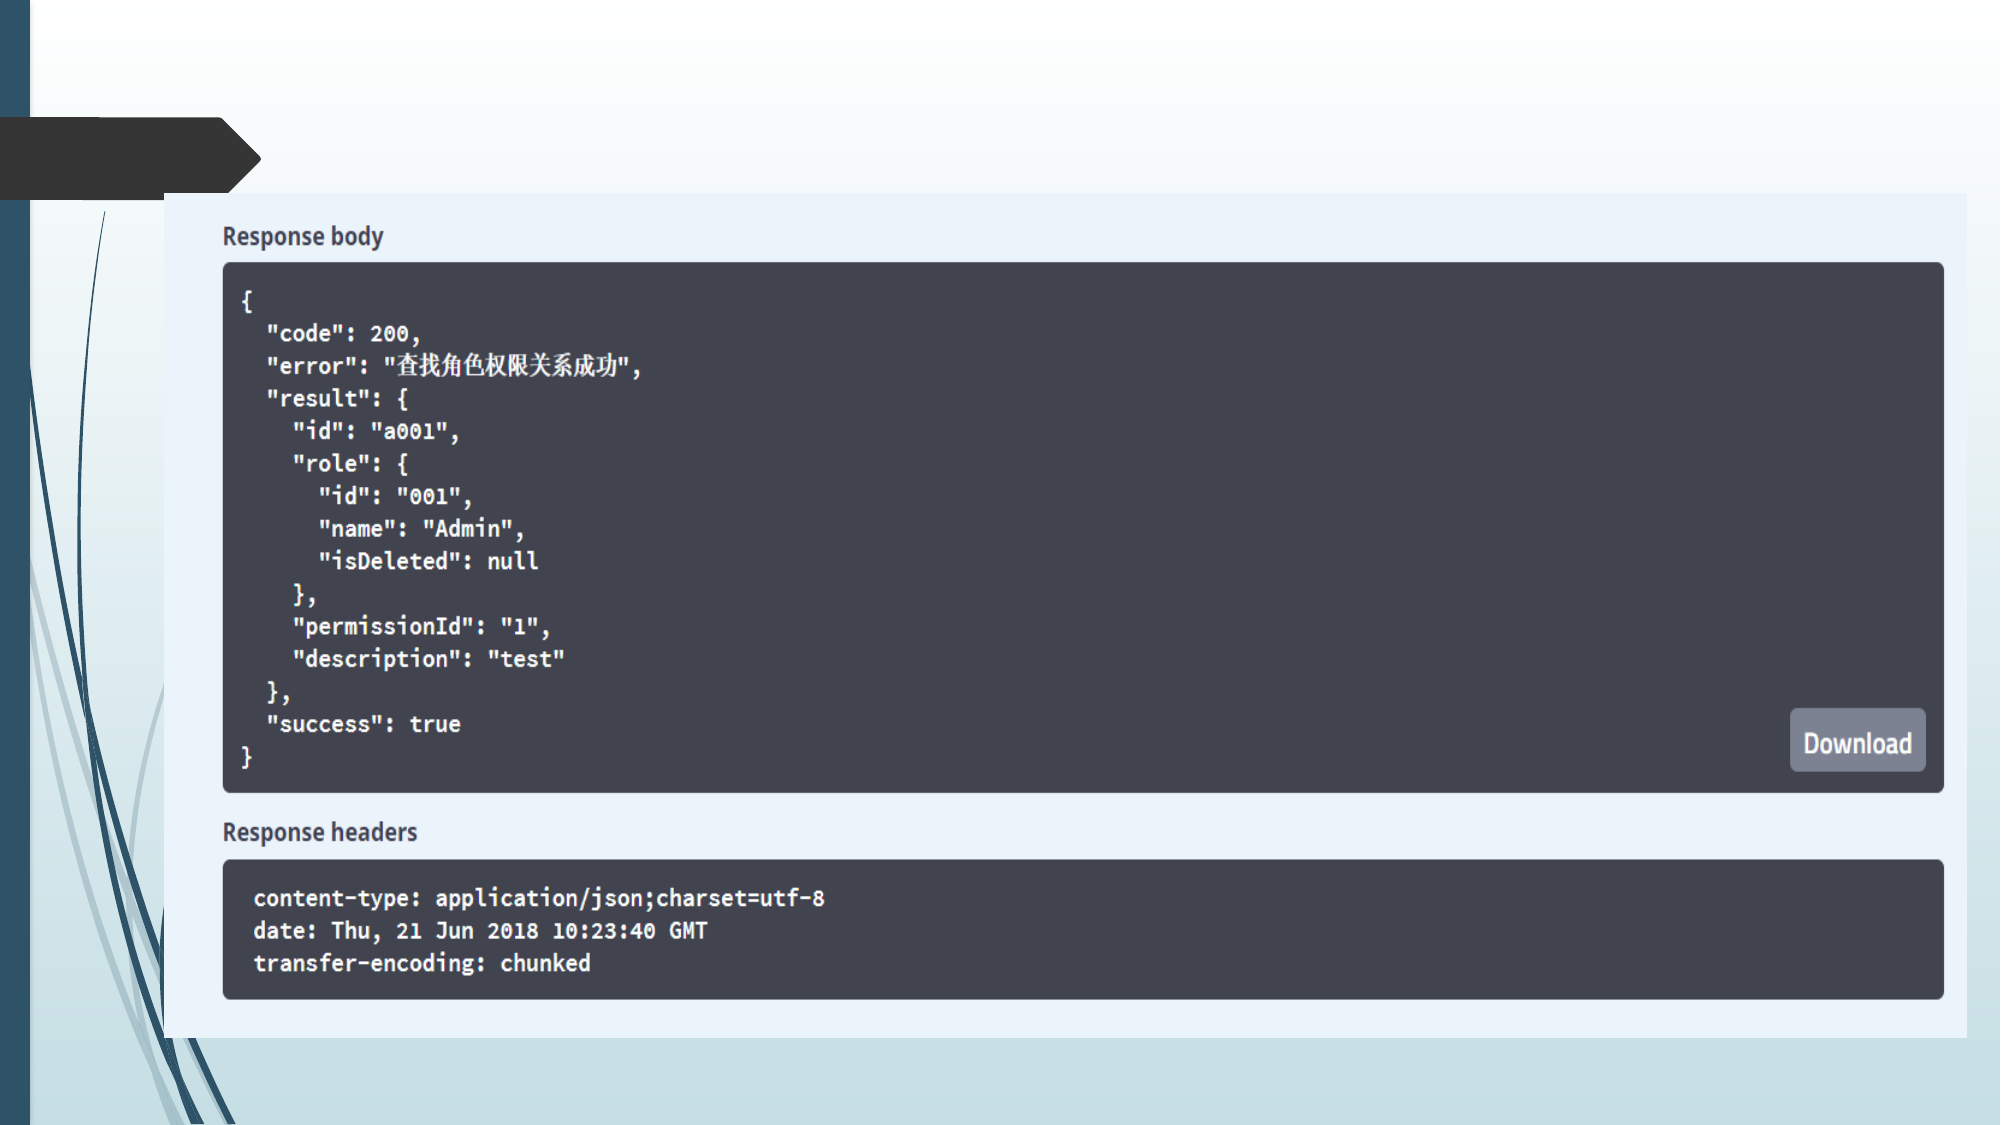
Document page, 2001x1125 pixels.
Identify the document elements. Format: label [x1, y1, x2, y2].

picture [164, 192, 1967, 1038]
